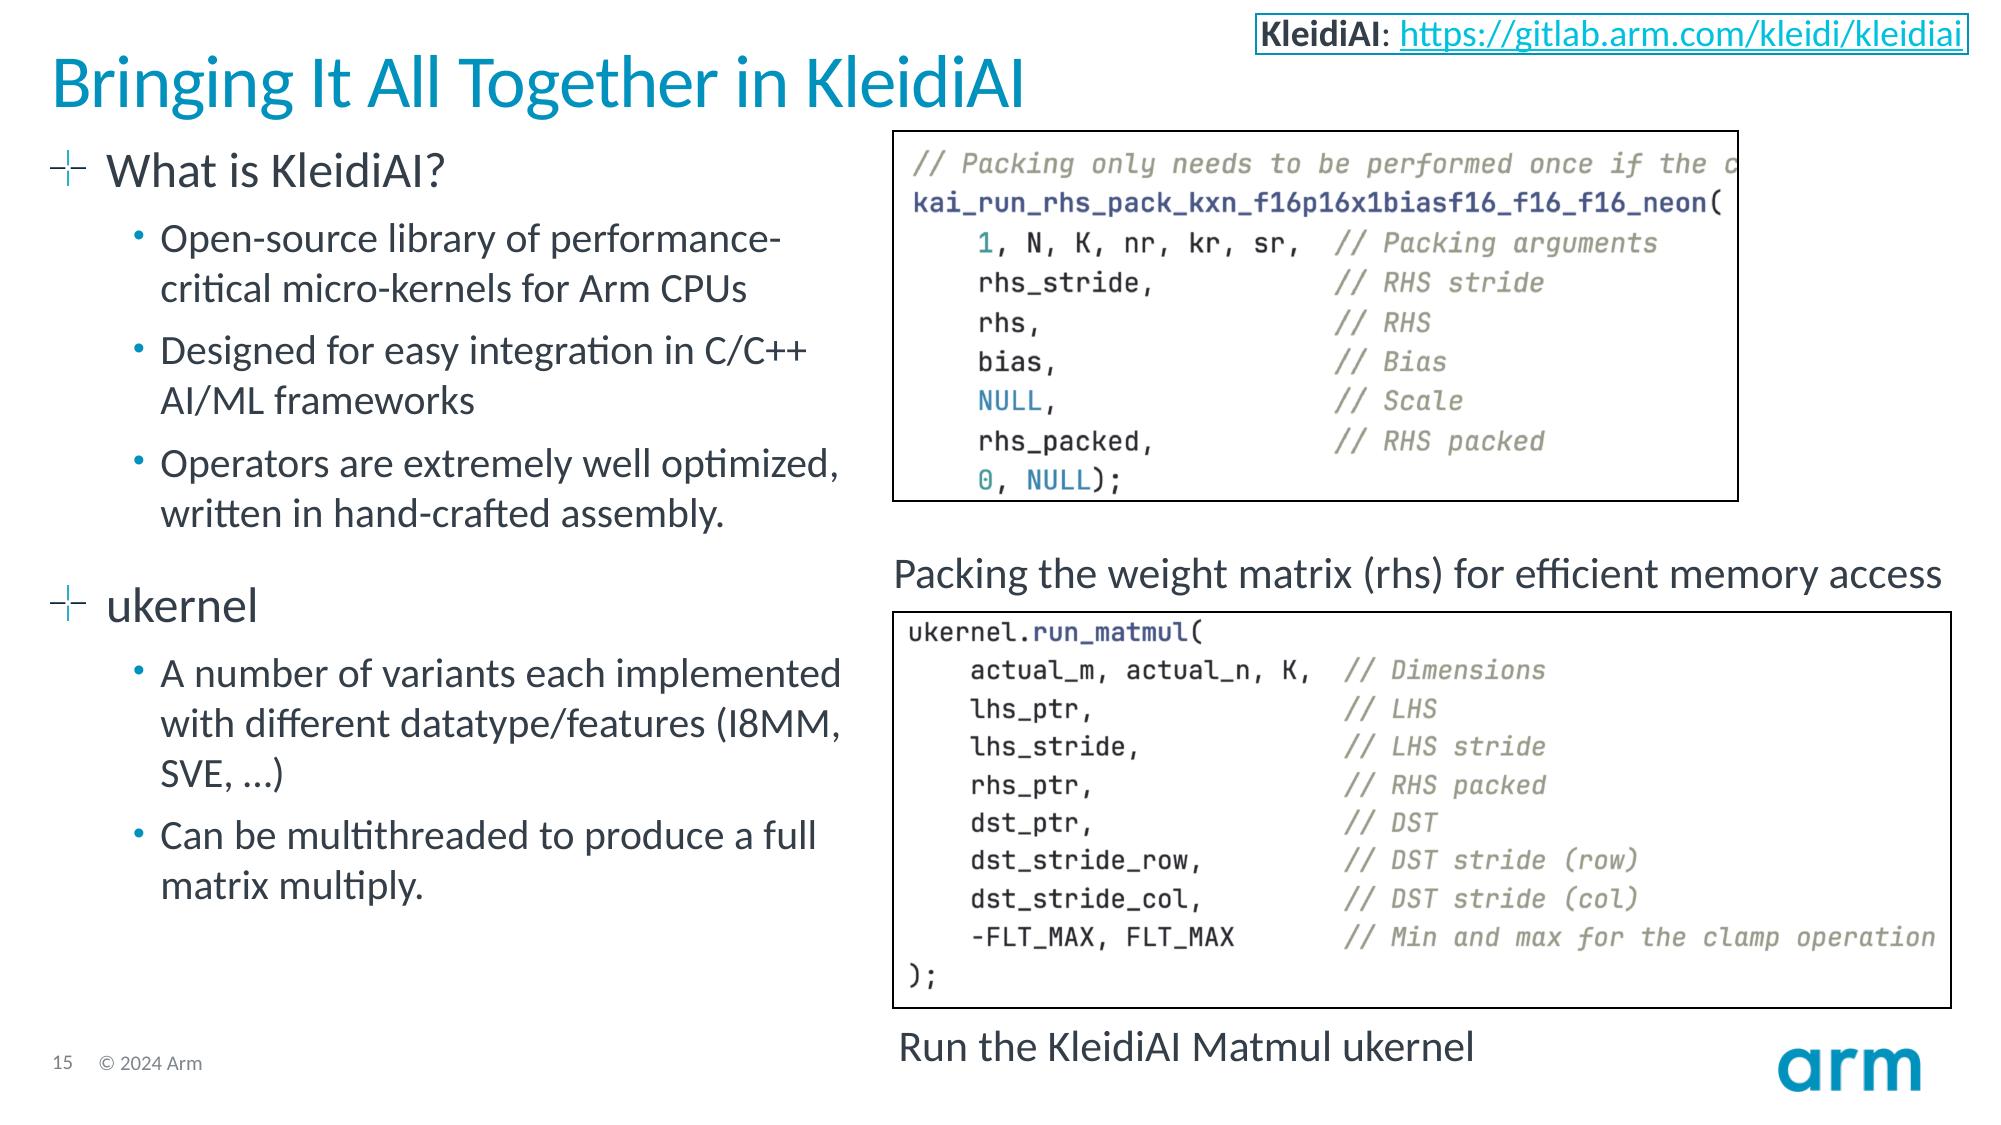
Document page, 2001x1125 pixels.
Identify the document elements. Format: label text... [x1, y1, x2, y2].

picture [1777, 1072, 1922, 1093]
title Bringing It All Together in KleidiAI [51, 30, 1894, 138]
text_box KleidiAI: https://gitlab.arm.com/kleidi/kleidiai [1255, 13, 1969, 55]
list What is KleidiAI? Open-source library of performance-critical micro-kernels for Arm CPUs Designed for easy integration in C/C++ AI/ML frameworks Operators are extremely well optimized, written in hand-crafted assembly. ukernel A number of variants each implemented with different datatype/features (I8MM, SVE, …) Can be multithreaded to produce a full matrix multiply. [50, 137, 843, 950]
picture [50, 585, 86, 621]
picture [893, 612, 1950, 1008]
text_box Run the KleidiAI Matmul ukernel [898, 1023, 1933, 1072]
picture [50, 150, 86, 186]
picture [893, 131, 1738, 501]
text_box Packing the weight matrix (rhs) for efficient memory access [893, 550, 1969, 599]
picture [1789, 1072, 1811, 1083]
